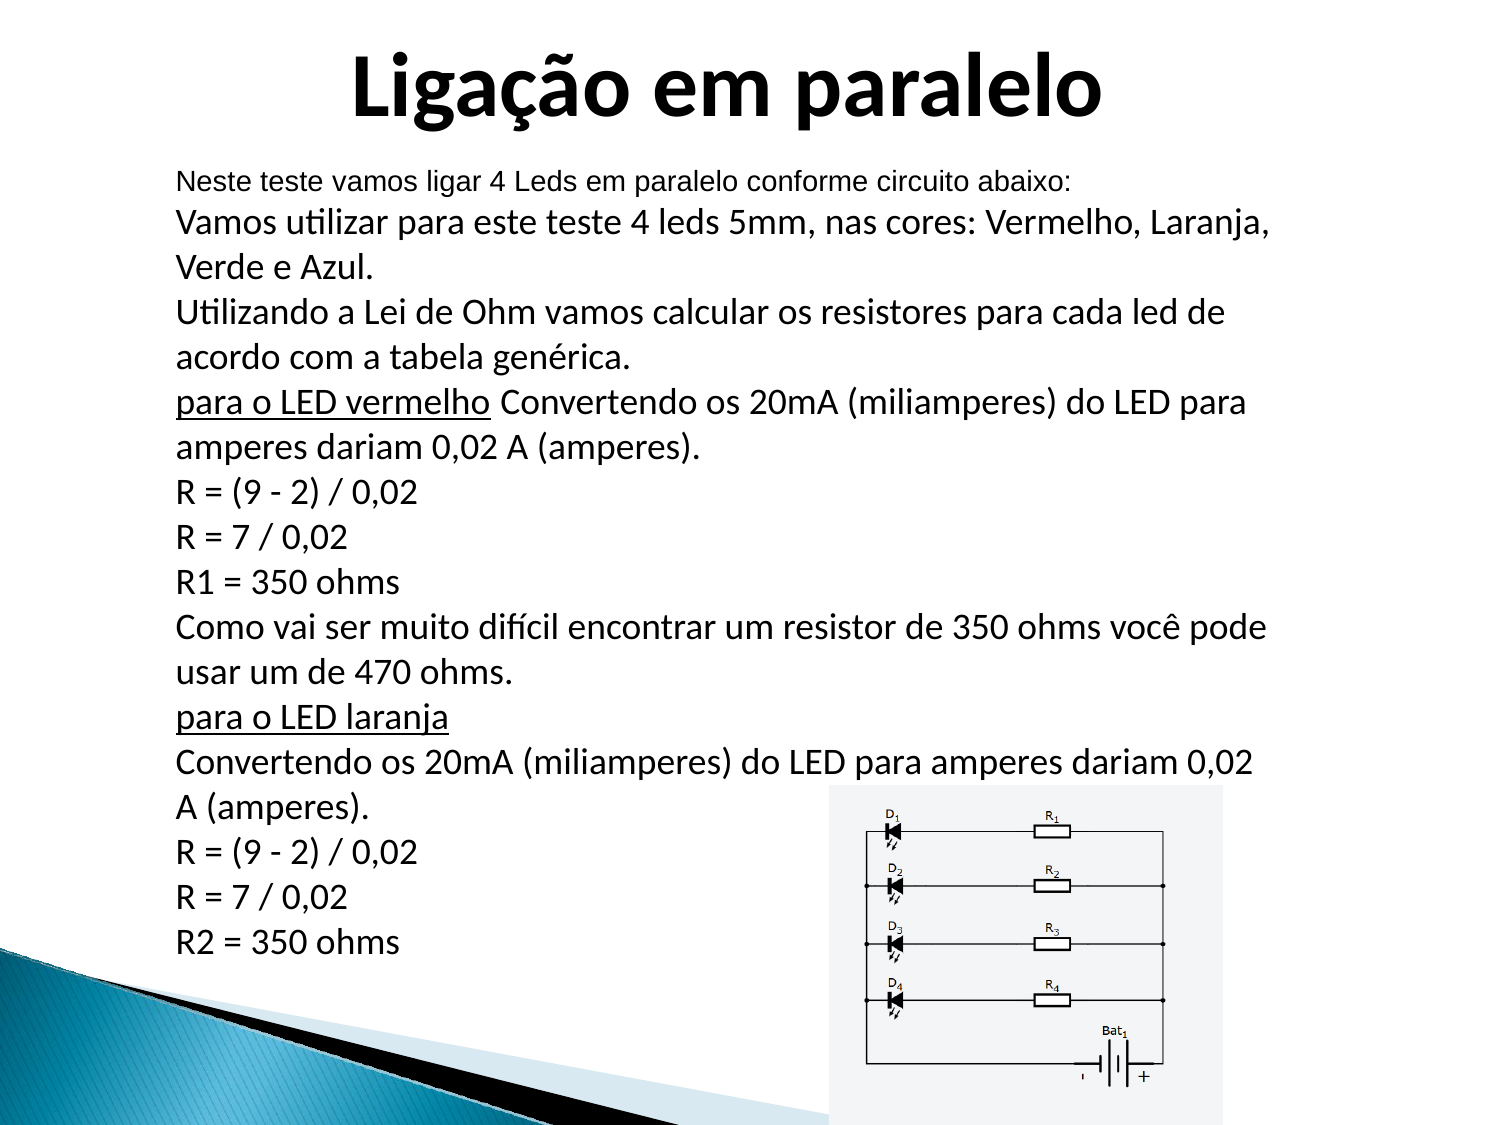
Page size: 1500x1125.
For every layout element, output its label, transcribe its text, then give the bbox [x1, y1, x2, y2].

title Ligação em paralelo [152, 24, 1304, 137]
picture [0, 948, 558, 1125]
list Neste teste vamos ligar 4 Leds em paralelo conforme circuito abaixo: Vamos utilizar para este teste 4 leds 5mm, nas cores: Vermelho, Laranja, Verde e Azul. Utilizando a Lei de Ohm vamos calcular os resistores para cada led de acordo com a tabela genérica. para o LED vermelho Convertendo os 20mA (miliamperes) do LED para amperes dariam 0,02 A (amperes). R = (9 - 2) / 0,02 R = 7 / 0,02 R1 = 350 ohms Como vai ser muito difícil encontrar um resistor de 350 ohms você pode usar um de 470 ohms. para o LED laranja Convertendo os 20mA (miliamperes) do LED para amperes dariam 0,02 A (amperes). R = (9 - 2) / 0,02 R = 7 / 0,02 R2 = 350 ohms [175, 162, 1281, 971]
picture [828, 785, 1223, 1125]
